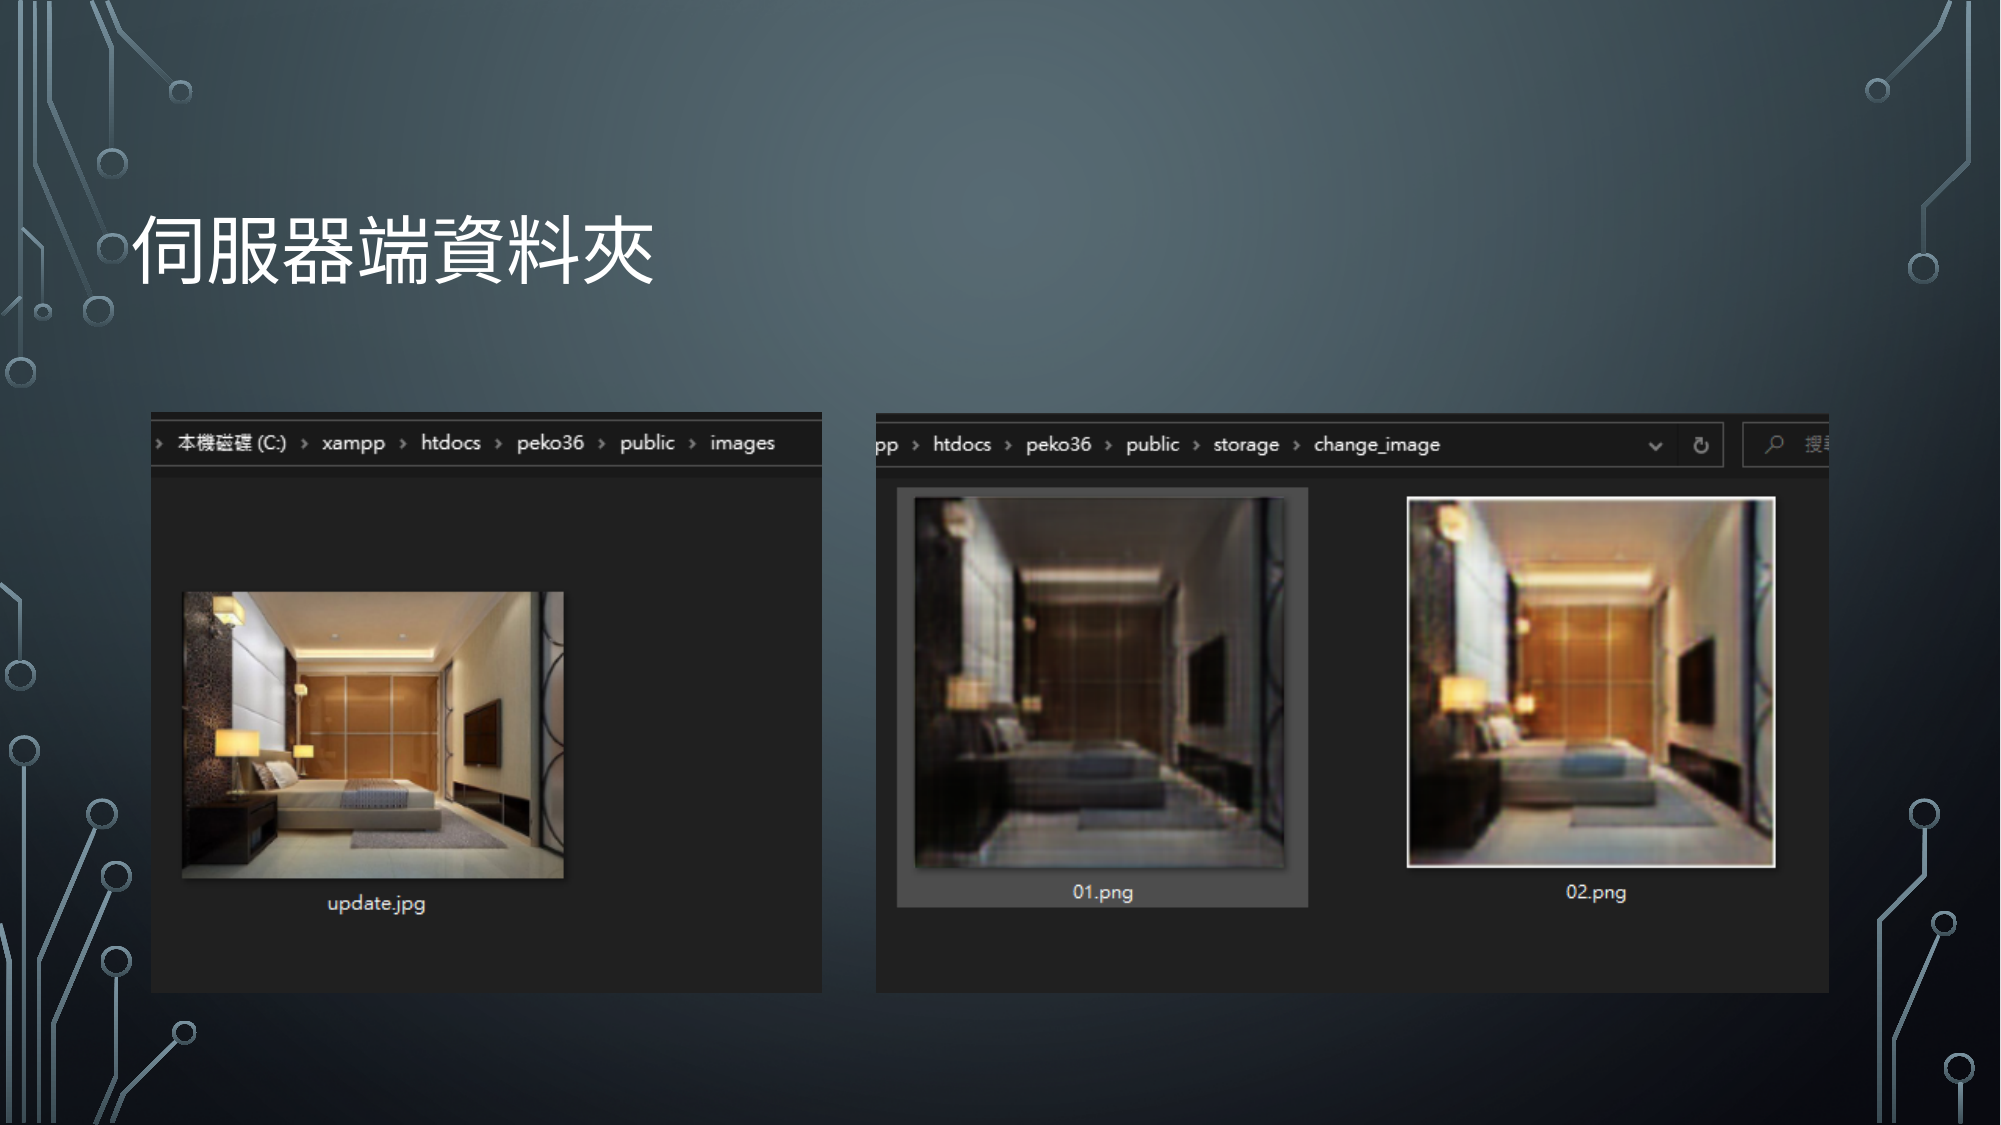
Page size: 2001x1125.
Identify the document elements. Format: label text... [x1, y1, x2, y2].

text_box 伺服器端資料夾 [116, 195, 718, 301]
picture [876, 412, 1829, 993]
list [151, 412, 823, 993]
